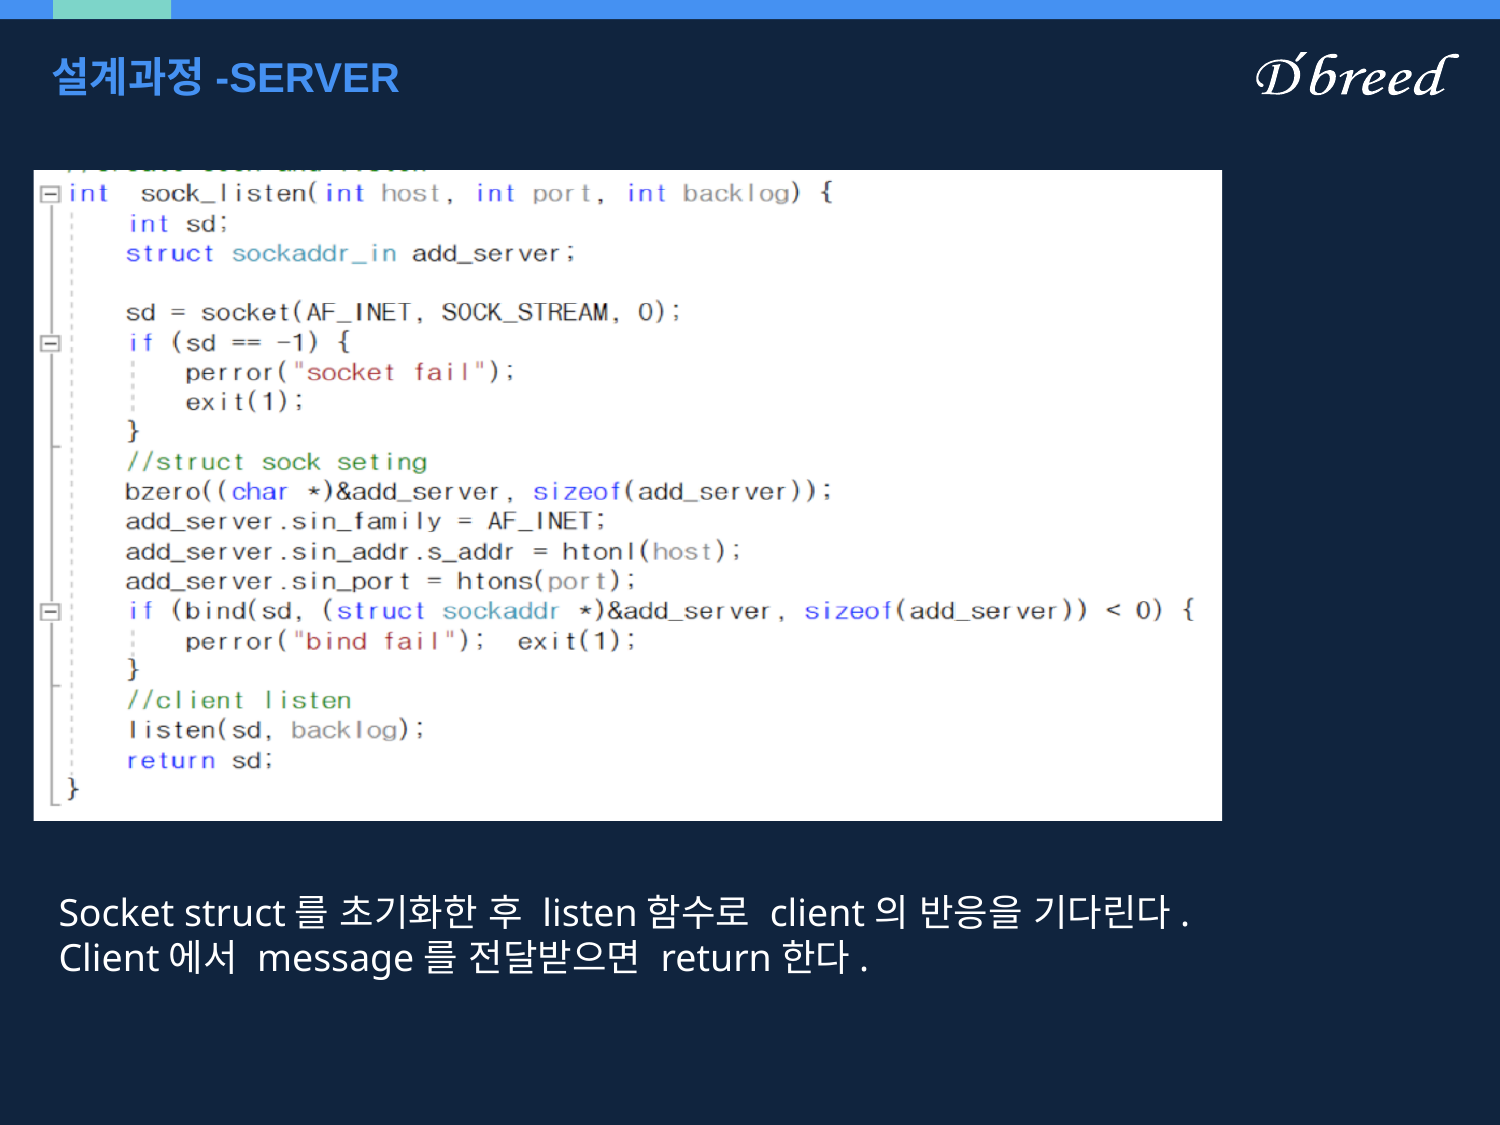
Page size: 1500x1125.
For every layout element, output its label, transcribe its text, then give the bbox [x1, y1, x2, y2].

title 설계과정-SERVER [36, 49, 1242, 111]
picture [33, 170, 1223, 821]
text_box Socket struct를 초기화한 후 listen함수로 client의 반응을 기다린다. Client에서 message를 전달받으면 return한다. [43, 881, 1206, 987]
